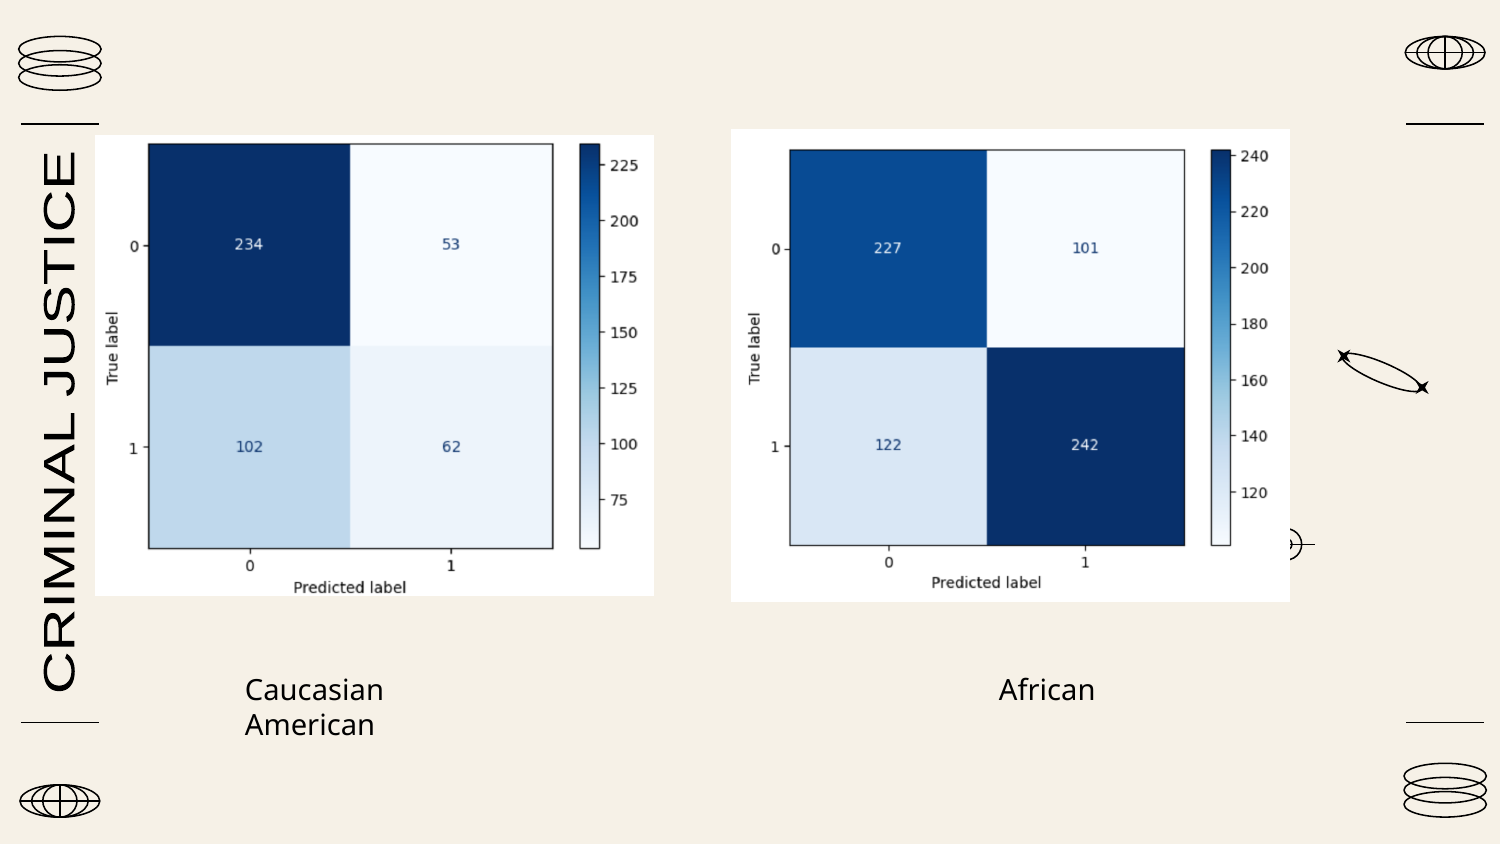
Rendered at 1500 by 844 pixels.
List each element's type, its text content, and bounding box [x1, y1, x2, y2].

text_box Caucasian African American [229, 656, 1200, 757]
picture [94, 135, 654, 596]
picture [731, 129, 1290, 602]
